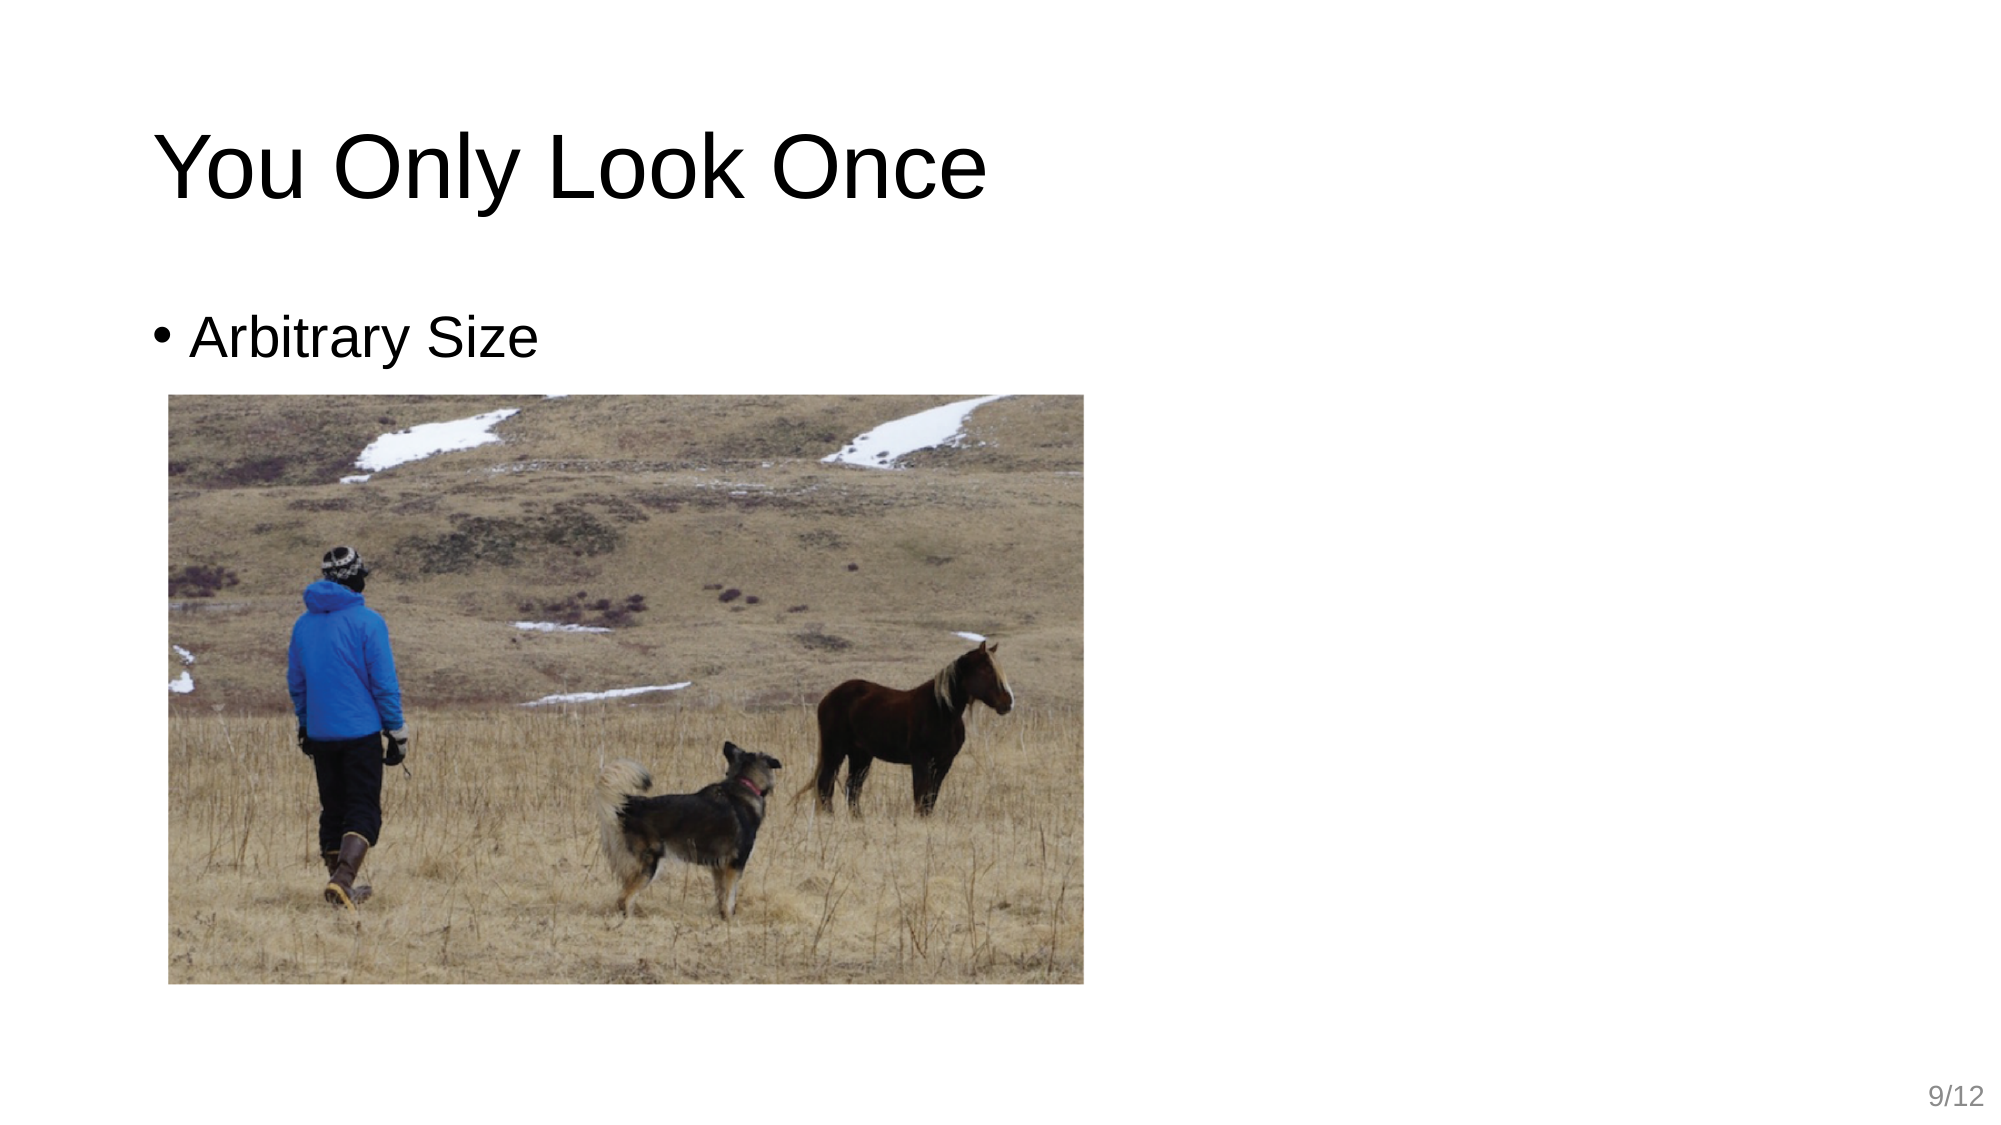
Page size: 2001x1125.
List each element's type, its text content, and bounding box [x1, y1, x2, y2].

slide_number 9/12 [1550, 1065, 2000, 1125]
title You Only Look Once [137, 59, 1863, 278]
list Arbitrary Size [137, 299, 1863, 1014]
picture [162, 389, 1089, 990]
